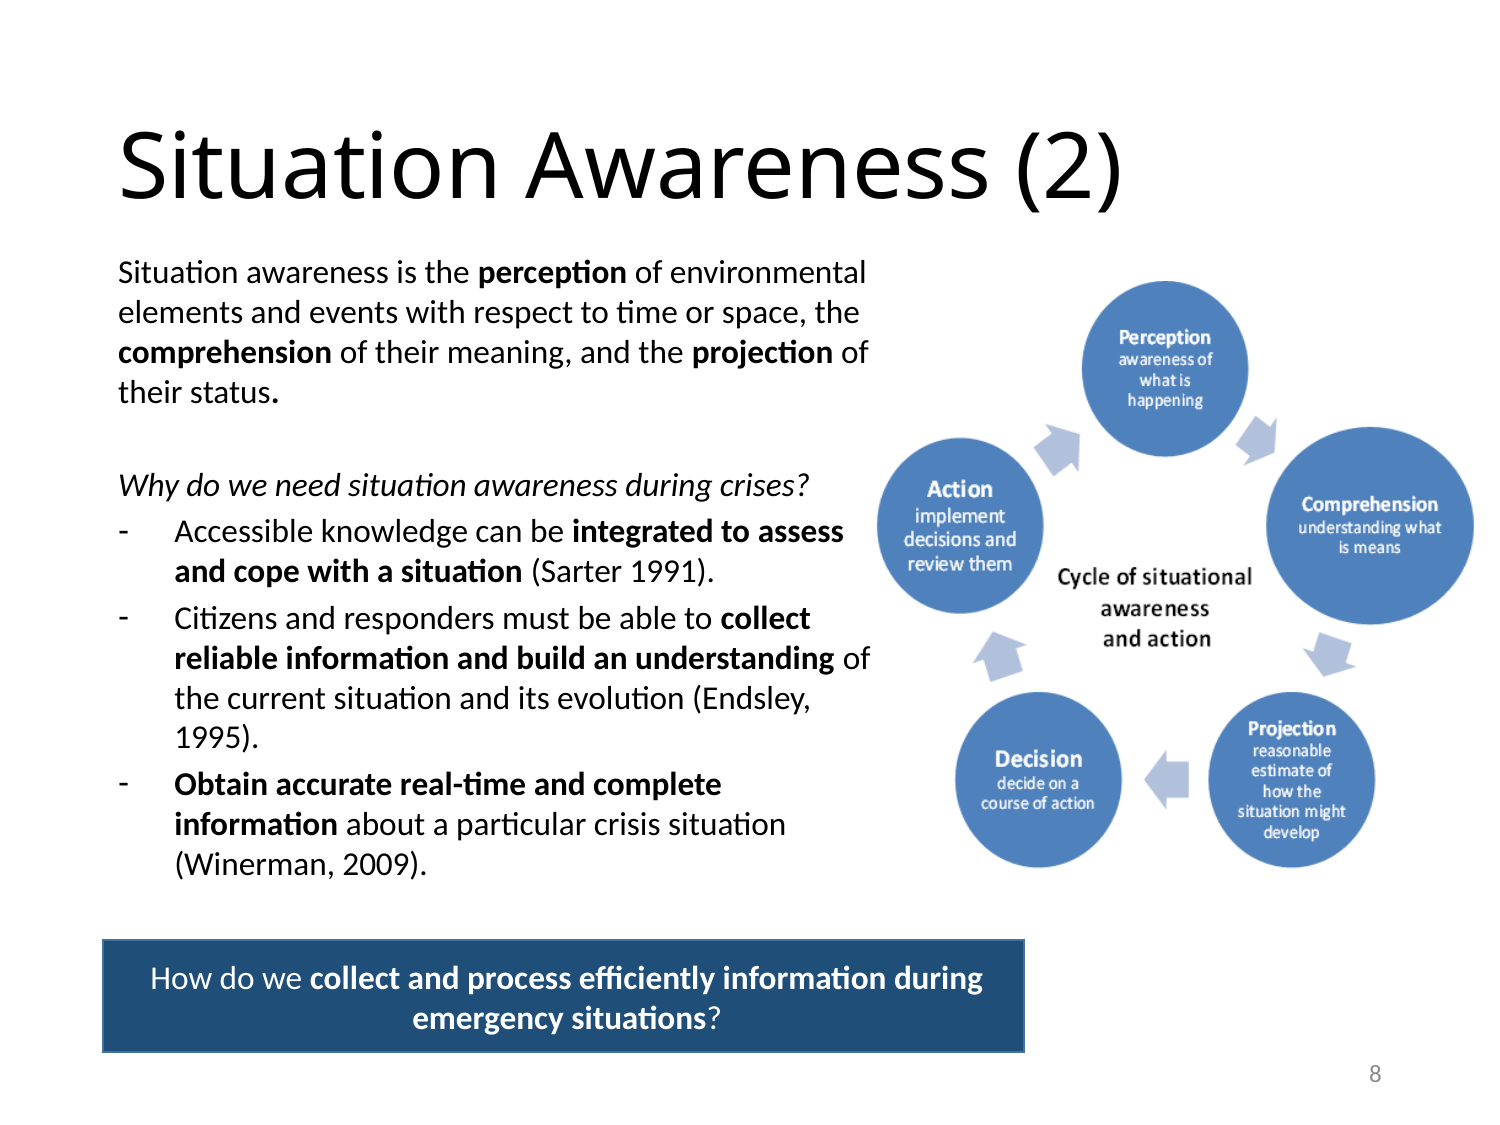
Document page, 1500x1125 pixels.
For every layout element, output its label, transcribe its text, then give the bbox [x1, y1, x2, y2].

slide_number 8 [1059, 1042, 1397, 1103]
text_box [102, 939, 1025, 1053]
text_box How do we collect and process efficiently information during emergency situations? [109, 940, 1025, 1052]
title Situation Awareness (2) [103, 59, 1397, 278]
picture [876, 281, 1500, 872]
text_box Situation awareness is the perception of environmental elements and events with respect to time or space, the comprehension of their meaning, and the projection of their status. Why do we need situation awareness during crises? Accessible knowledge can be integrated to assess and cope with a situation (Sarter 1991). Citizens and responders must be able to collect reliable information and build an understanding of the current situation and its evolution (Endsley, 1995). Obtain accurate real-time and complete information about a particular crisis situation (Winerman, 2009). [103, 243, 893, 936]
